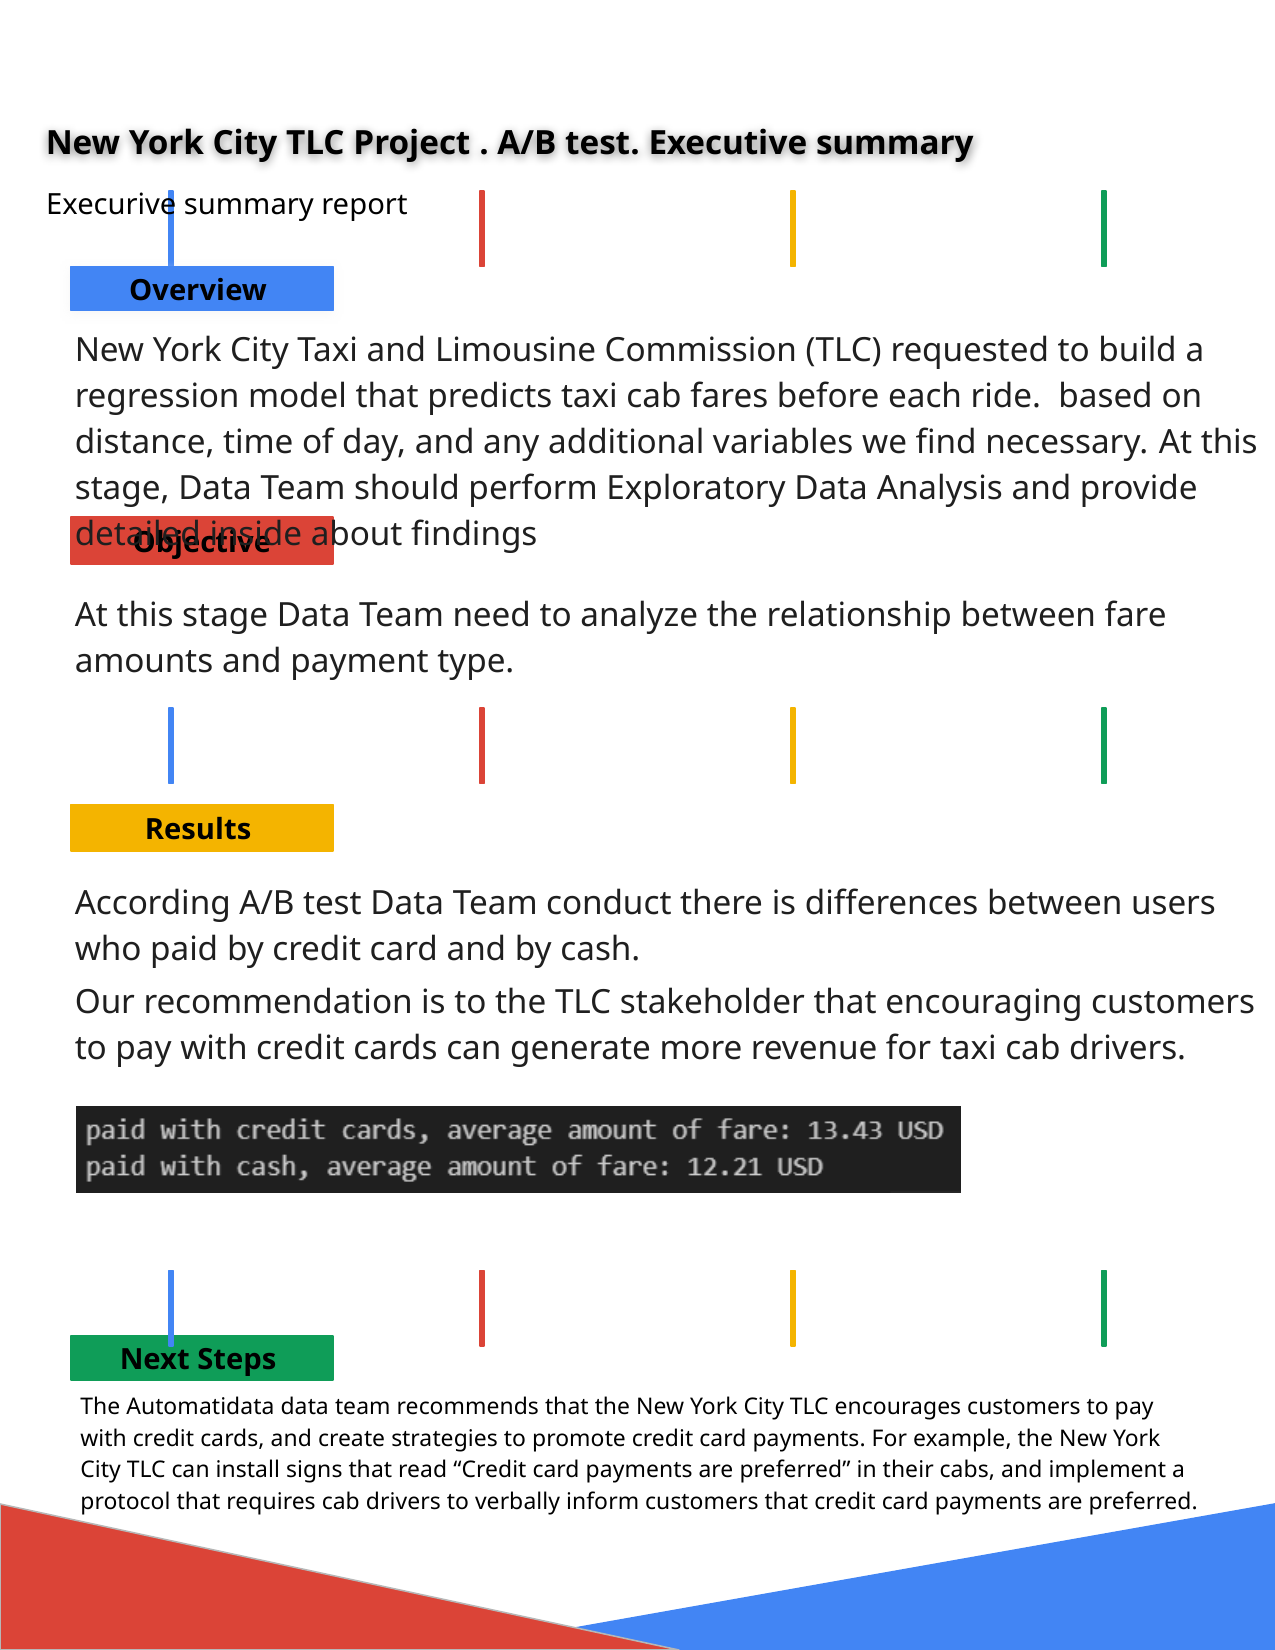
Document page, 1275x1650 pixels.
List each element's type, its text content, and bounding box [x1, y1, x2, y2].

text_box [30, 108, 1046, 236]
picture [76, 1106, 962, 1193]
text_box At this stage Data Team need to analyze the relationship between fare amounts and payment type. [59, 572, 1275, 717]
text_box According A/B test Data Team conduct there is differences between users who paid by credit card and by cash. Our recommendation is to the TLC stakeholder that encouraging customers to pay with credit cards can generate more revenue for taxi cab drivers. [59, 860, 1275, 1063]
text_box New York City Taxi and Limousine Commission (TLC) requested to build a regression model that predicts taxi cab fares before each ride. based on distance, time of day, and any additional variables we find necessary. At this stage, Data Team should perform Exploratory Data Analysis and provide detailed inside about findings [59, 307, 1275, 510]
text_box The Automatidata data team recommends that the New York City TLC encourages customers to pay with credit cards, and create strategies to promote credit card payments. For example, the New York City TLC can install signs that read “Credit card payments are preferred” in their cabs, and implement a protocol that requires cab drivers to verbally inform customers that credit card payments are preferred. [65, 1372, 1219, 1465]
